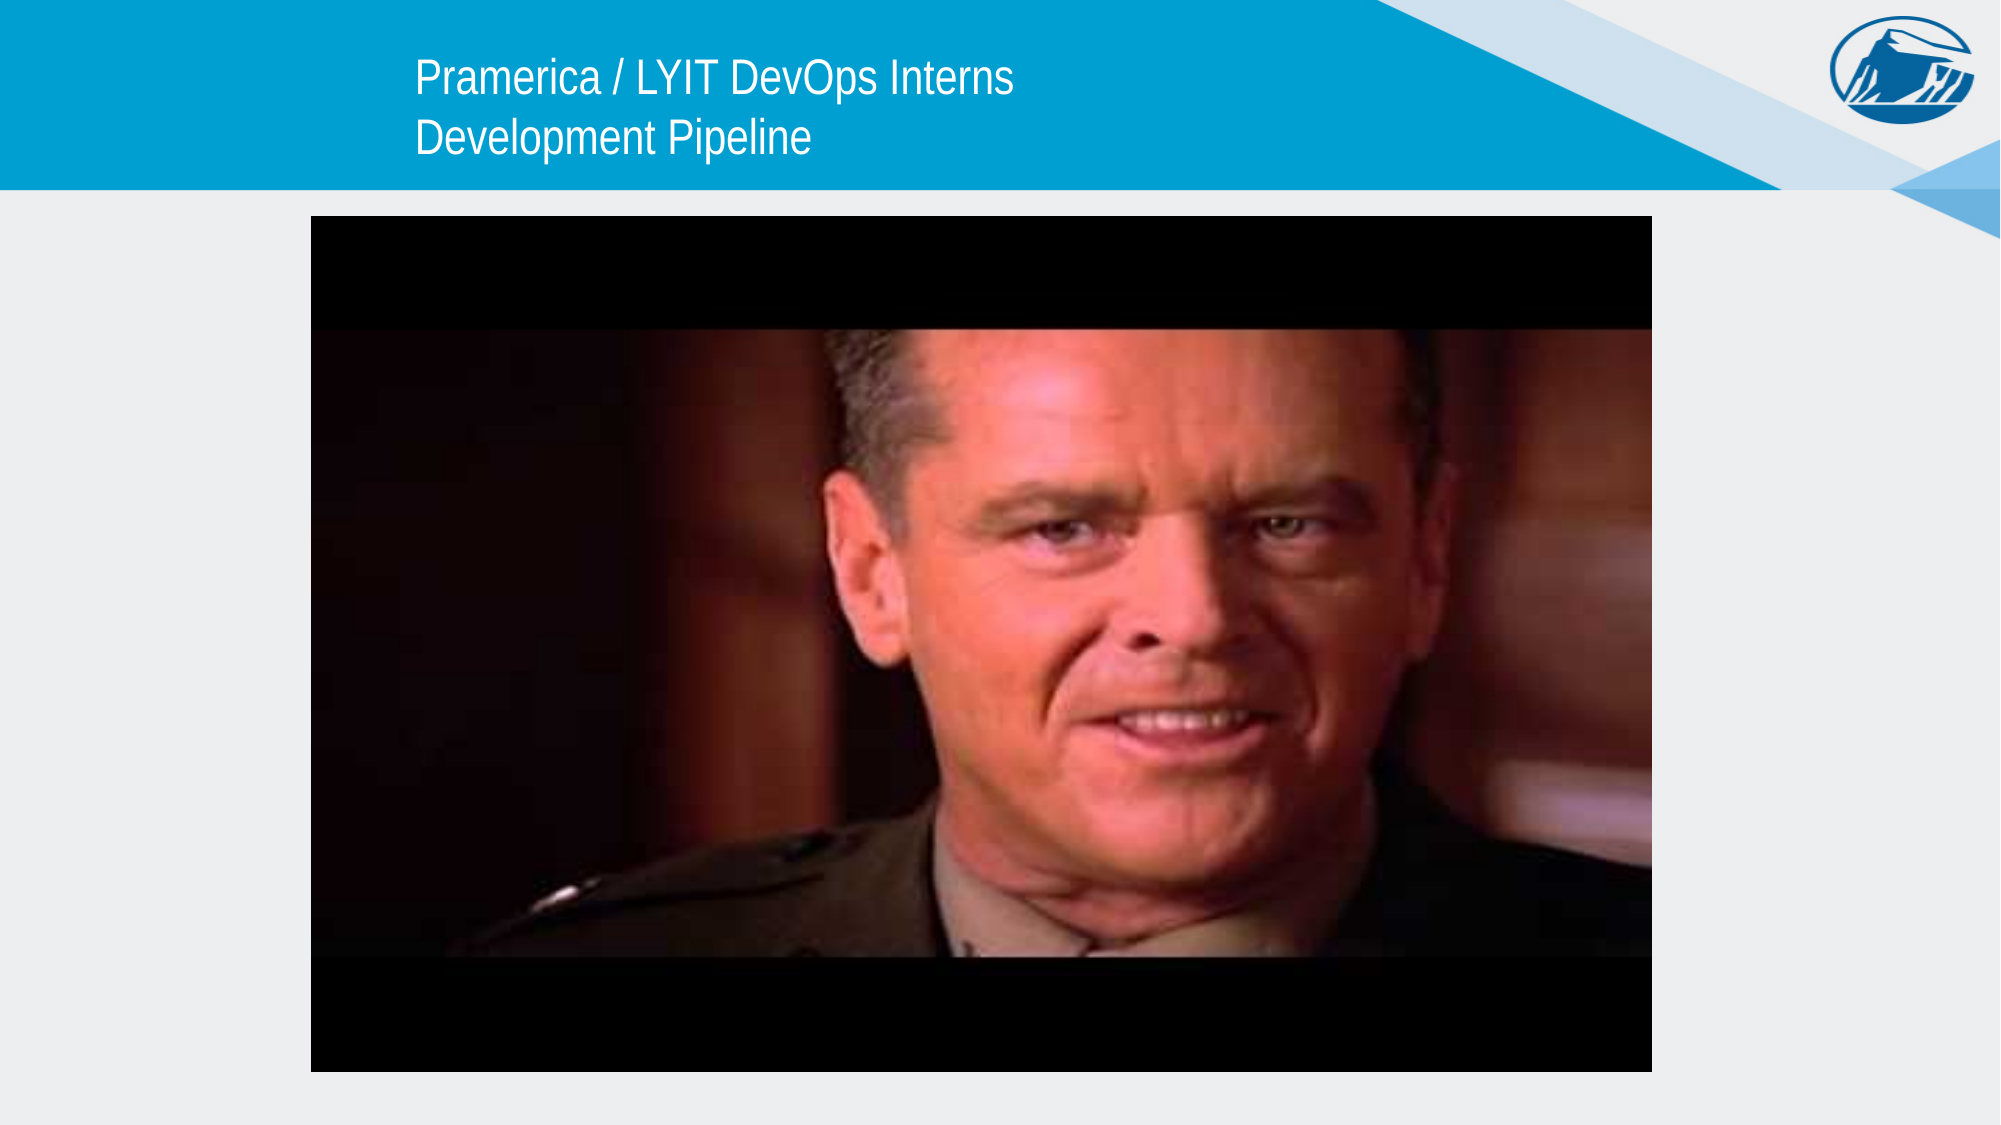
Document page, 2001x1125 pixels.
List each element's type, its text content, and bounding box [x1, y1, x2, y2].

picture [0, 0, 2001, 1125]
text_box Pramerica / LYIT DevOps Interns Development Pipeline [399, 37, 1275, 173]
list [310, 215, 1653, 1073]
